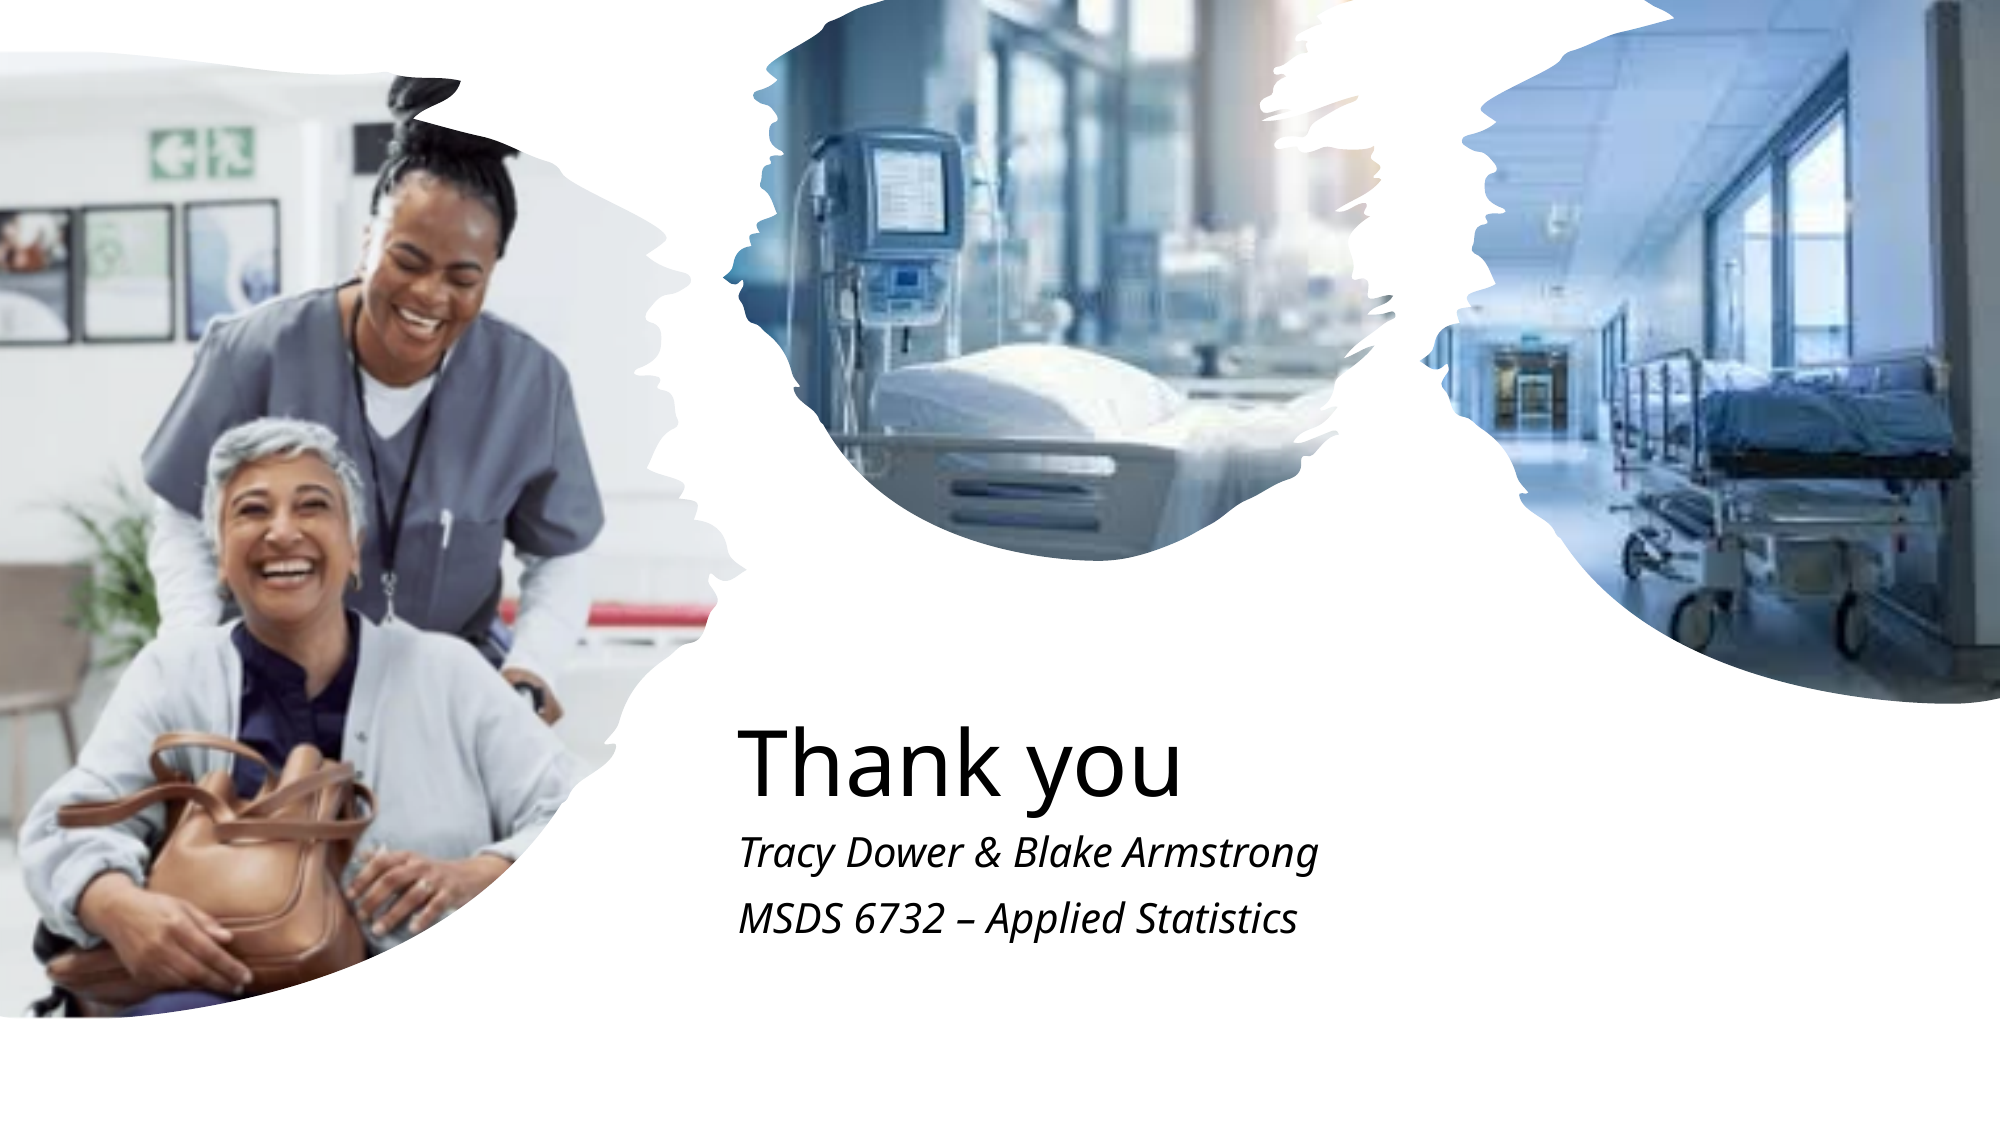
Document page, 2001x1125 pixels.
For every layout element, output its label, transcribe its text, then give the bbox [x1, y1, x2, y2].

title Thank you [748, 606, 1708, 823]
list Tracy Dower & Blake Armstrong MSDS 6732 – Applied Statistics [722, 823, 1863, 1038]
picture [1418, 0, 2000, 705]
picture [0, 0, 1397, 1022]
